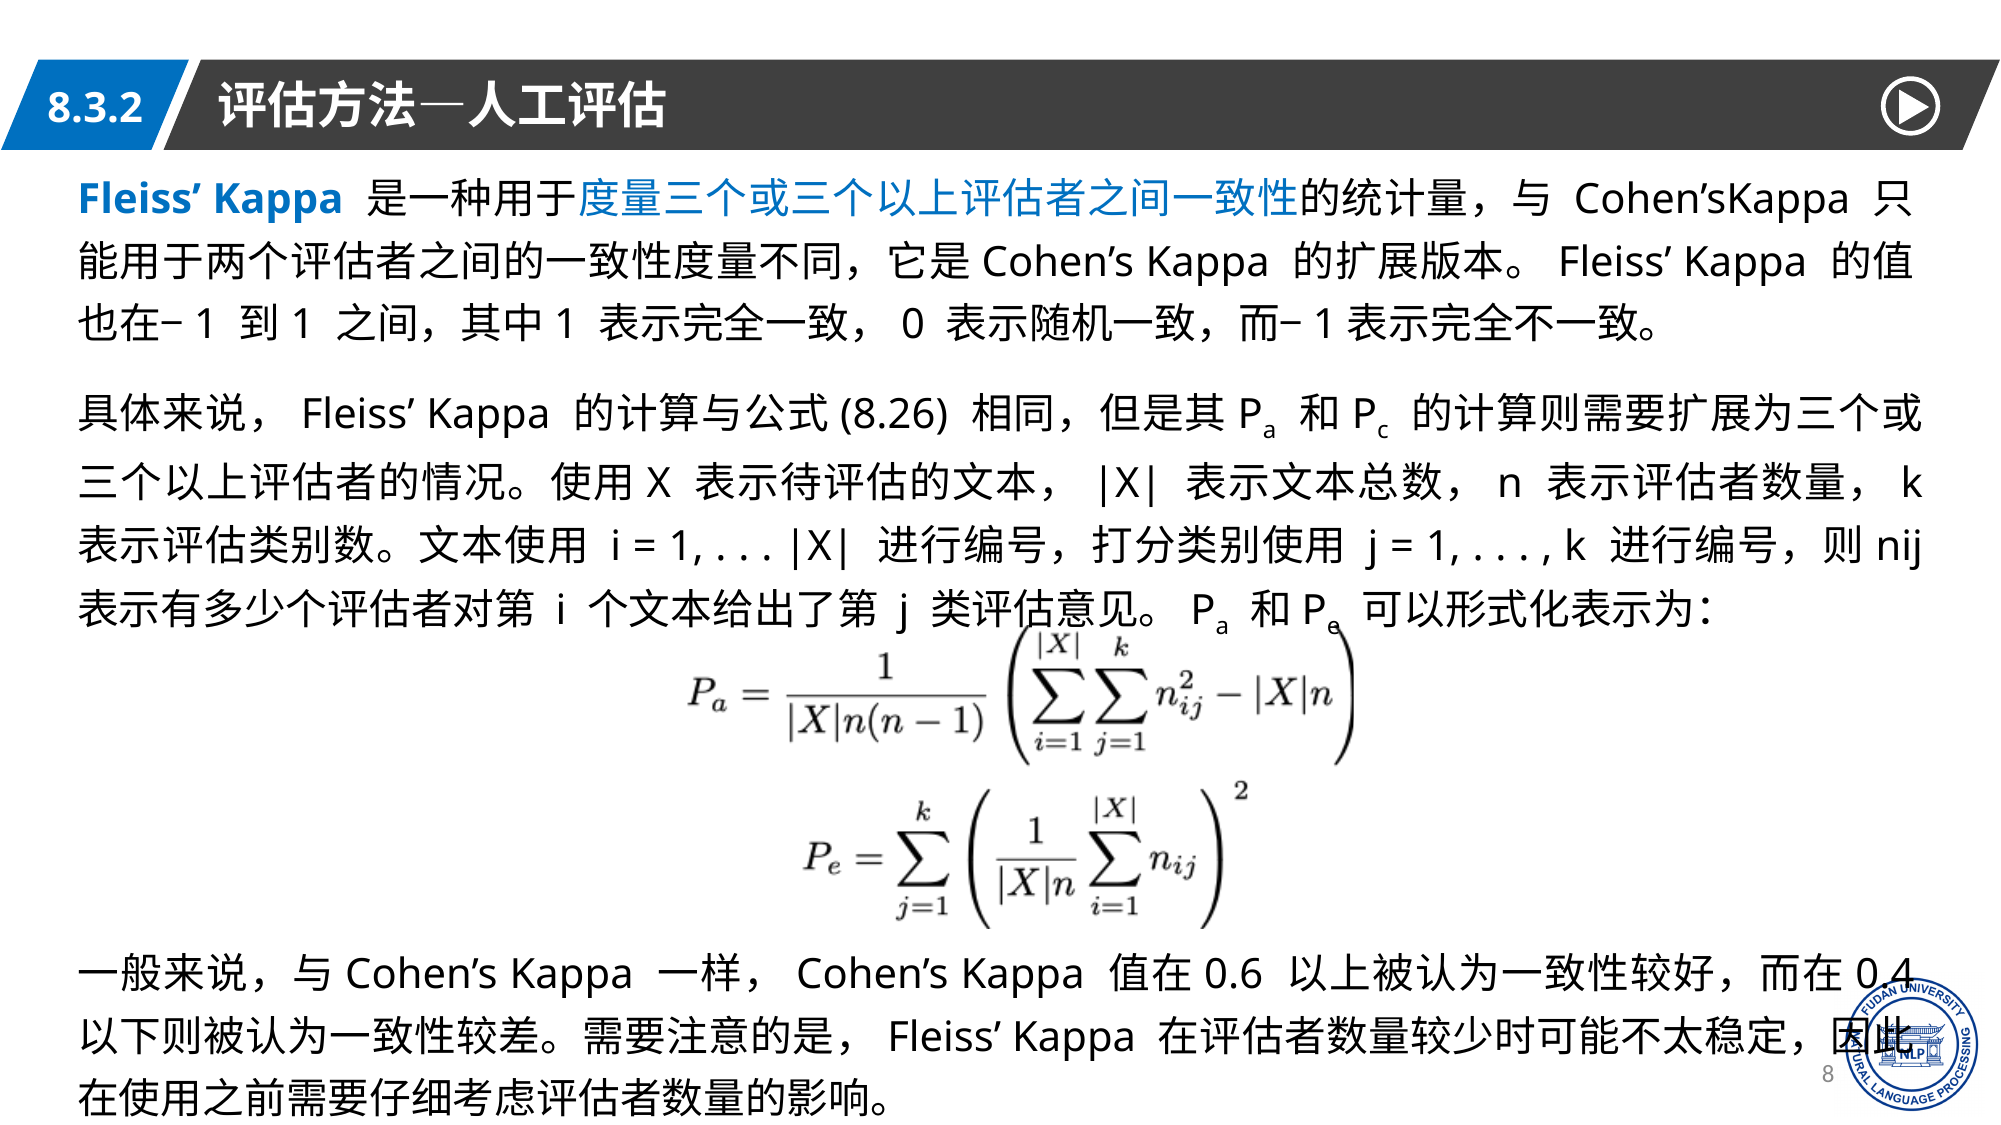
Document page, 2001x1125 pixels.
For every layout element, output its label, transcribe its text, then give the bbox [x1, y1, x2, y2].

text_box [163, 59, 2000, 150]
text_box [1883, 78, 1939, 134]
text_box Fleiss’ Kappa 是一种用于度量三个或三个以上评估者之间一致性的统计量，与 Cohen’sKappa 只能用于两个评估者之间的一致性度量不同，它是Cohen’s Kappa 的扩展版本。Fleiss’ Kappa 的值也在−1 到1 之间，其中1 表示完全一致，0 表示随机一致，而−1表示完全不一致。 [62, 152, 1930, 355]
text_box 评估方法—人工评估 [203, 66, 683, 142]
picture [687, 625, 1354, 929]
text_box 一般来说，与Cohen’s Kappa 一样，Cohen’s Kappa 值在0.6 以上被认为一致性较好，而在0.4 以下则被认为一致性较差。需要注意的是，Fleiss’ Kappa 在评估者数量较少时可能不太稳定，因此在使用之前需要仔细考虑评估者数量的影响。 [62, 927, 1930, 1125]
picture [1930, 972, 1985, 1117]
text_box 8.3.2 [26, 73, 164, 138]
text_box 具体来说，Fleiss’ Kappa 的计算与公式(8.26) 相同，但是其Pa 和Pc 的计算则需要扩展为三个或三个以上评估者的情况。使用X 表示待评估的文本，|X| 表示文本总数，n 表示评估者数量，k 表示评估类别数。文本使用 i = 1, . . . |X| 进行编号，打分类别使用 j = 1, . . . , k 进行编号，则nij 表示有多少个评估者对第 i 个文本给出了第 j 类评估意见。Pa 和Pe 可以形式化表示为： [62, 364, 1938, 647]
text_box [1, 89, 157, 150]
text_box [32, 59, 189, 120]
